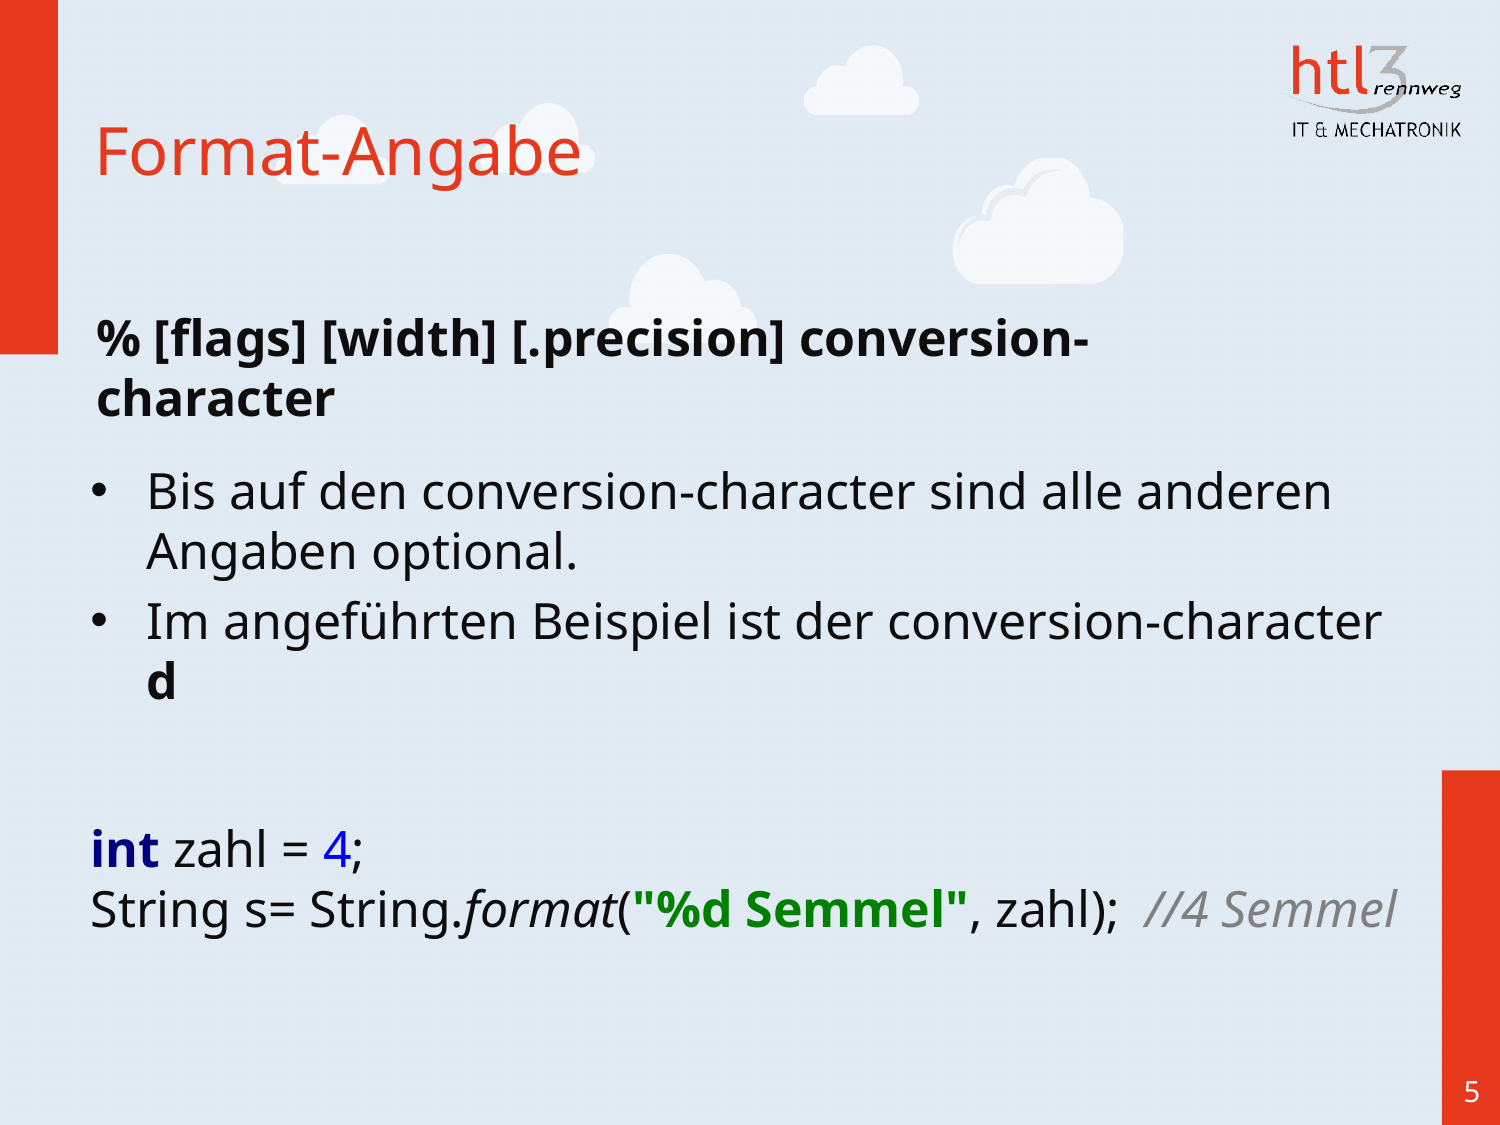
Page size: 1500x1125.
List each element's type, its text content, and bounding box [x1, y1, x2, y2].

list % [flags] [width] [.precision] conversion-character [81, 298, 1328, 394]
text_box int zahl = 4; String s= String.format("%d Semmel", zahl); //4 Semmel [75, 810, 1479, 964]
text_box Bis auf den conversion-character sind alle anderen Angaben optional. Im angeführten Beispiel ist der conversion-character d [75, 451, 1412, 717]
picture [0, 0, 1500, 1125]
title Format-Angabe [79, 101, 1282, 197]
